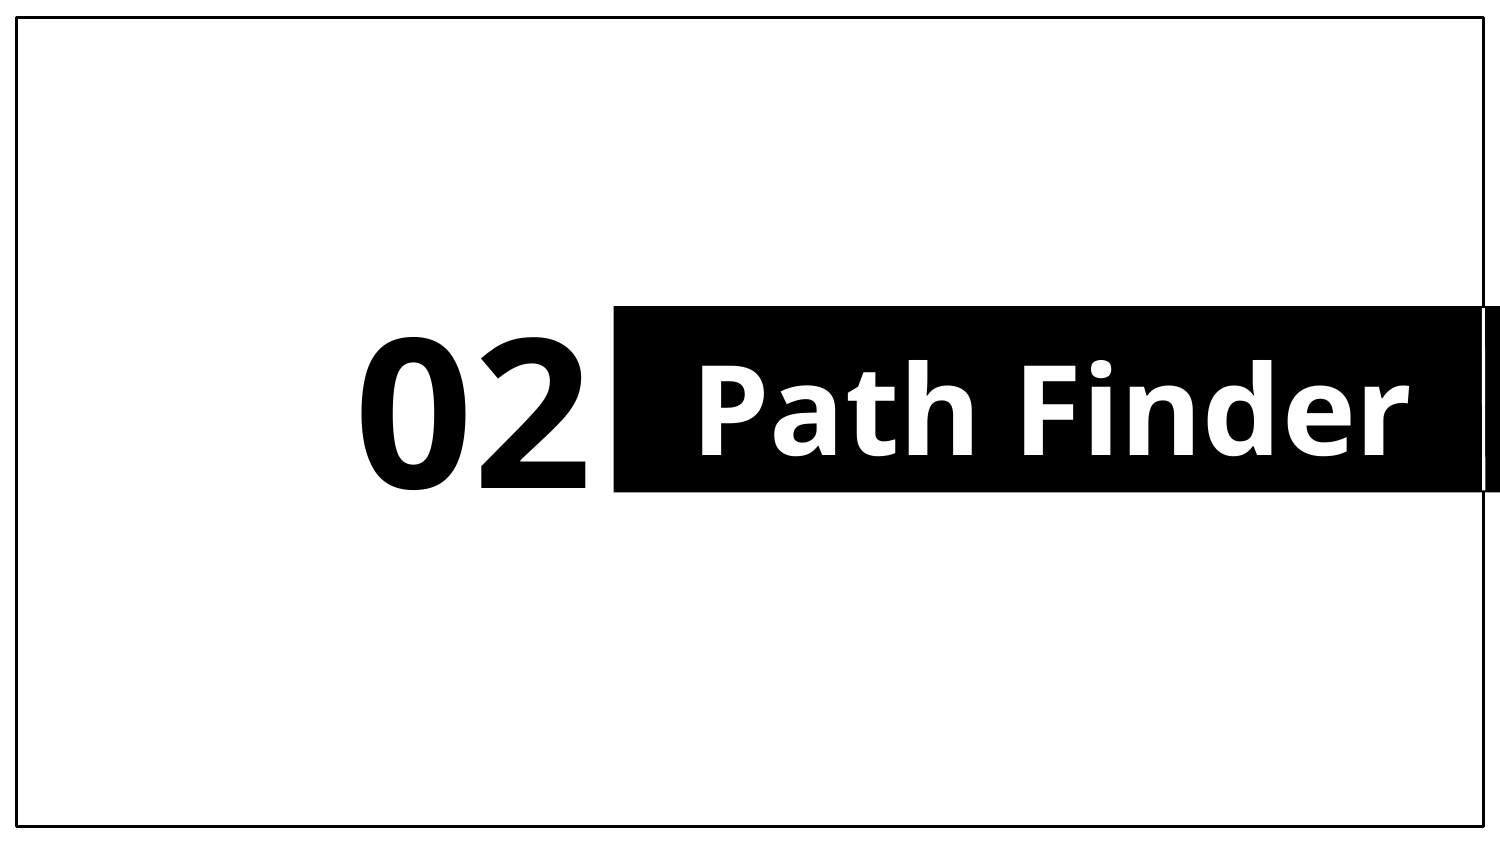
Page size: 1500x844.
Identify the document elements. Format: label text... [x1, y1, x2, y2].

title Path Finder [629, 315, 1475, 469]
title 02 [336, 328, 610, 482]
